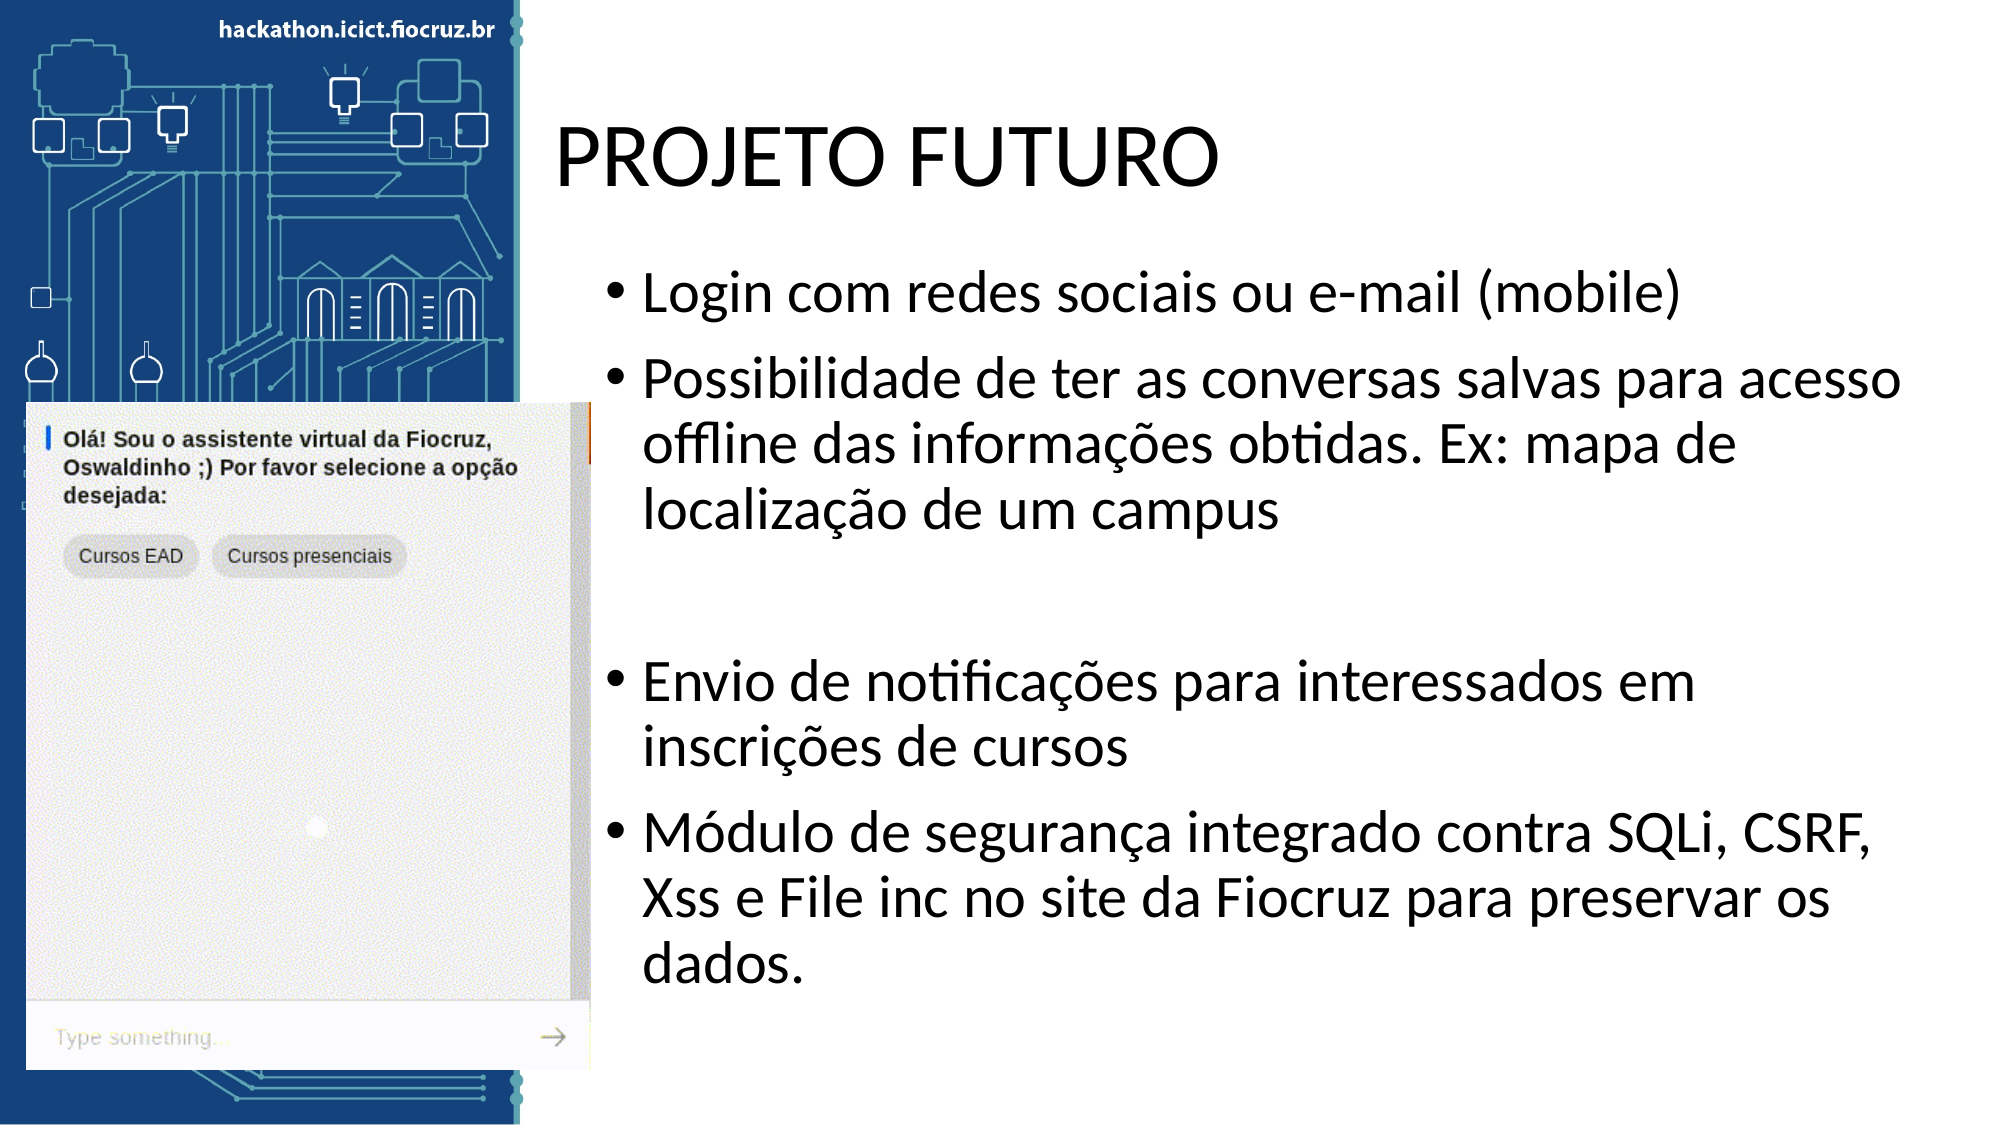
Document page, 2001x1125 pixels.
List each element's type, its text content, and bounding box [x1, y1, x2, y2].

text_box Login com redes sociais ou e-mail (mobile) Possibilidade de ter as conversas salvas para acesso offline das informações obtidas. Ex: mapa de localização de um campus Envio de notificações para interessados em inscrições de cursos Módulo de segurança integrado contra SQLi, CSRF, Xss e File inc no site da Fiocruz para preservar os dados. [590, 252, 1936, 1070]
picture [0, 0, 591, 1125]
text_box PROJETO FUTURO [545, 59, 1863, 253]
